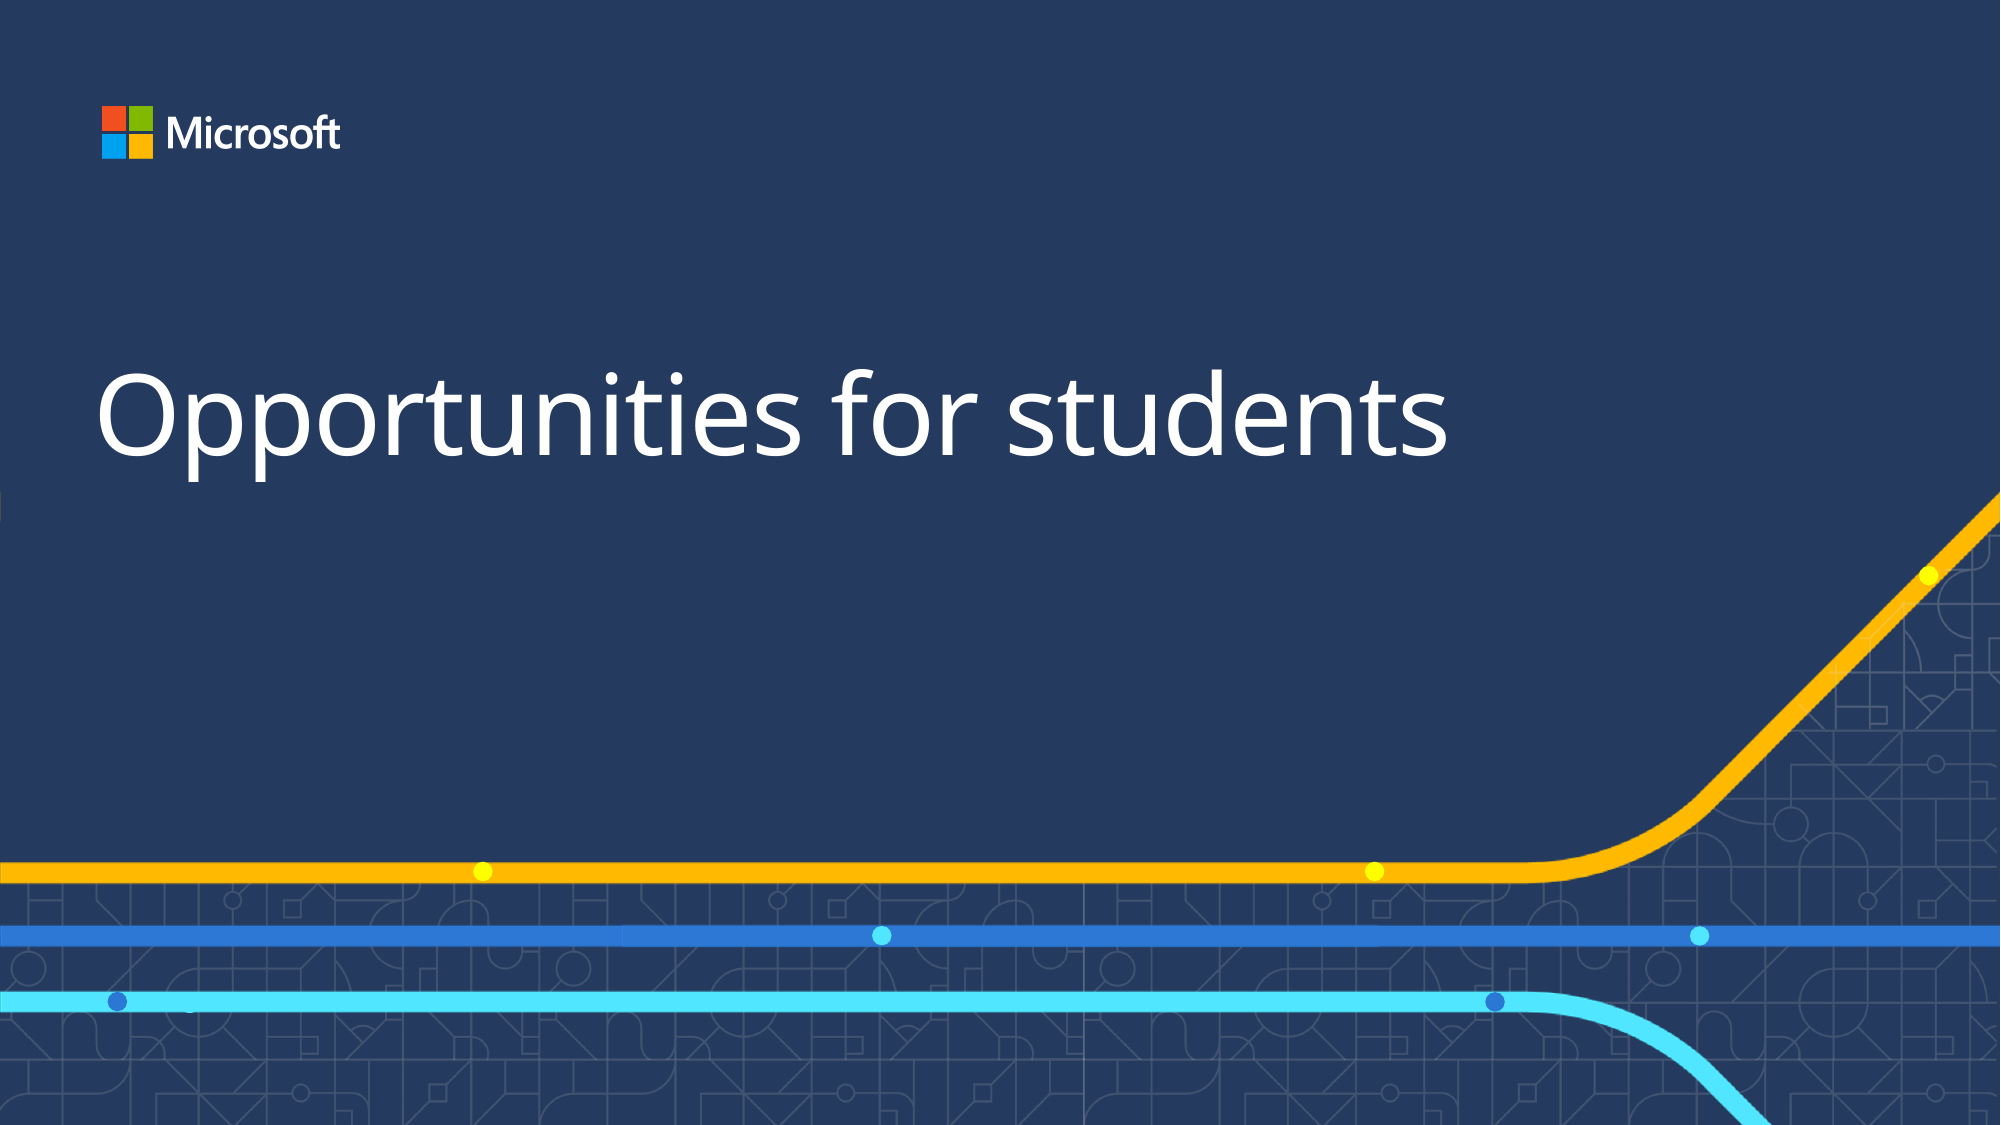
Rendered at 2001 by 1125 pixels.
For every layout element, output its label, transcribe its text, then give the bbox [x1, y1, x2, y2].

title Opportunities for students [78, 350, 1476, 486]
picture [102, 106, 347, 159]
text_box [0, 486, 2000, 1125]
